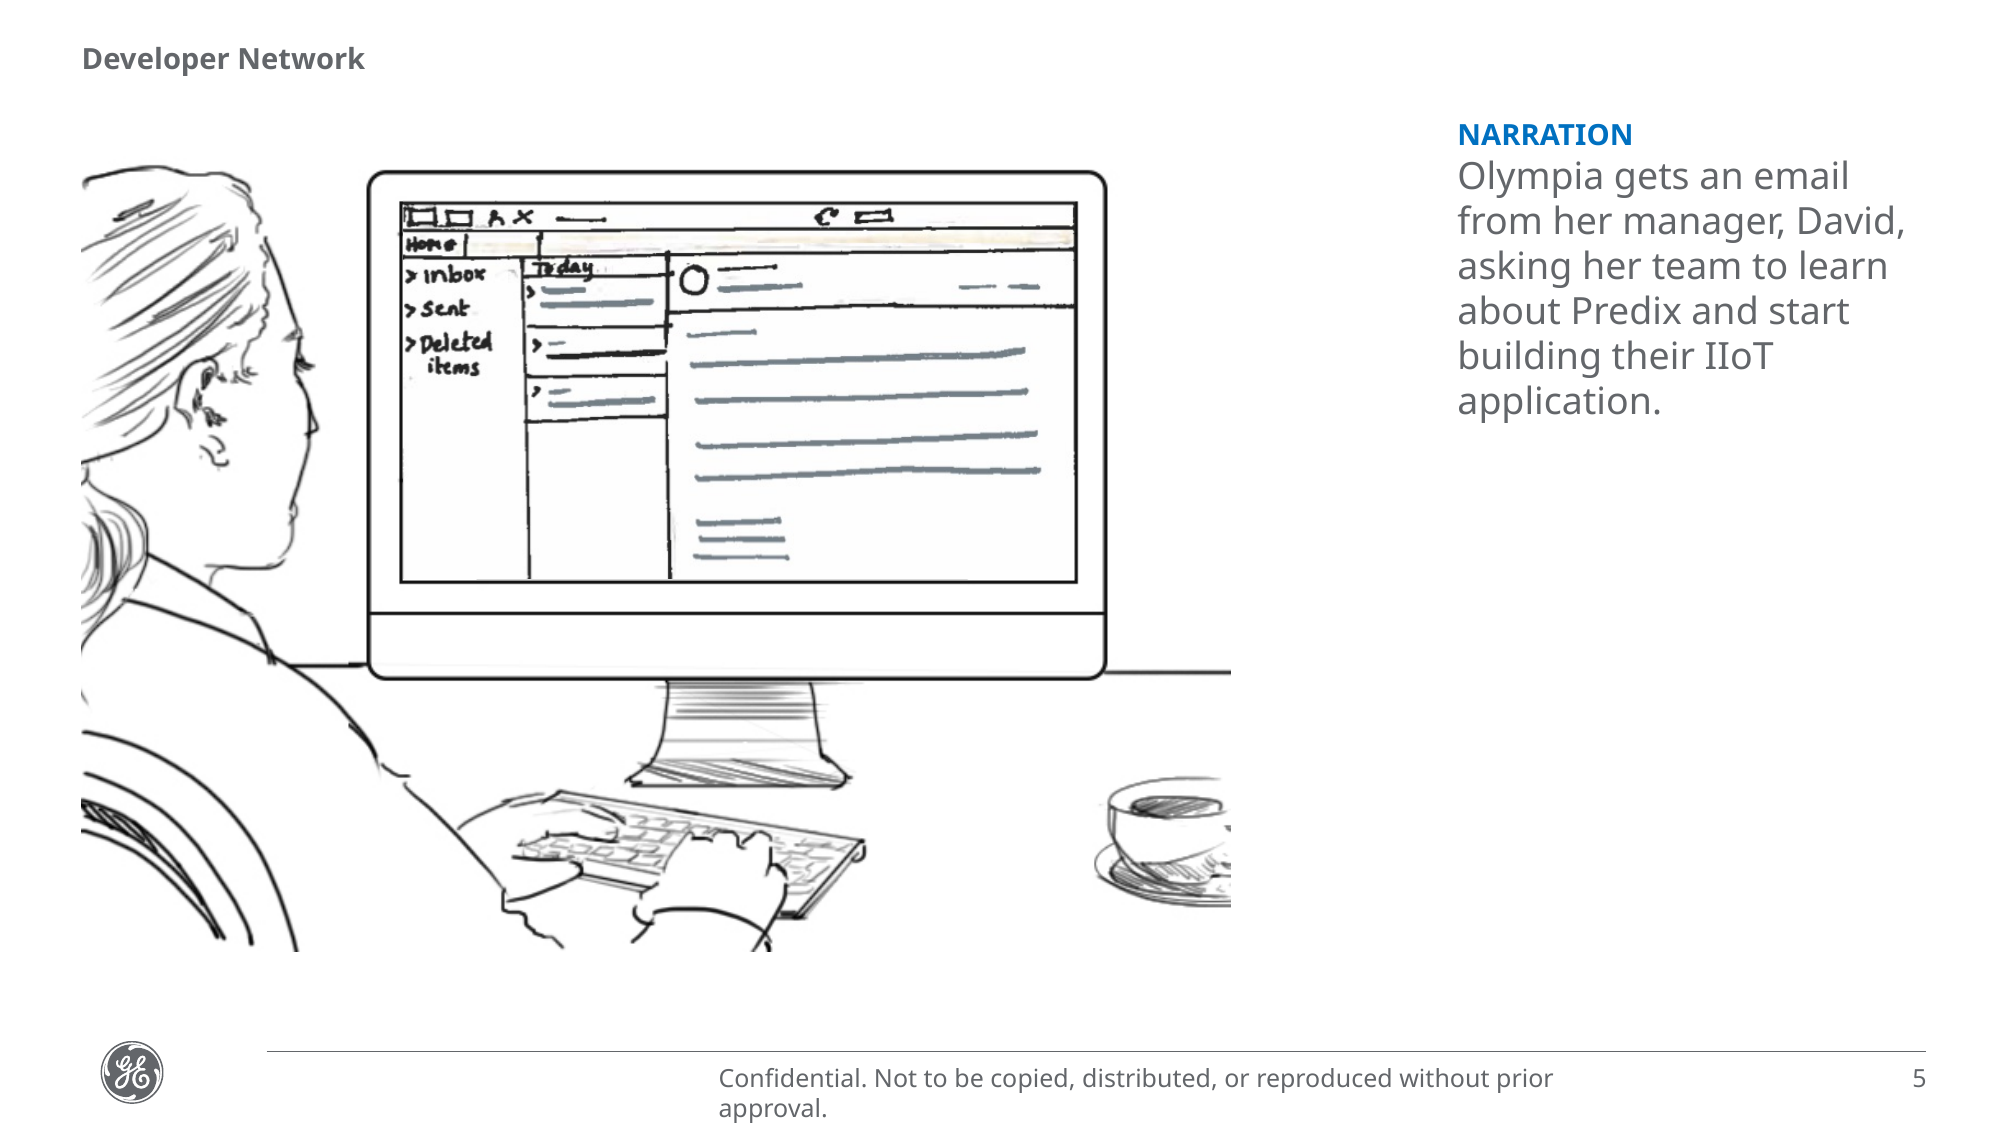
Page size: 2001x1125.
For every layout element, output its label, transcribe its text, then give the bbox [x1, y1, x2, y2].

text_box NARRATION Olympia gets an email from her manager, David, asking her team to learn about Predix and start building their IIoT application. [1457, 116, 1927, 557]
text_box Developer Network [81, 40, 645, 76]
picture [81, 131, 1231, 953]
slide_number 5 [1872, 1062, 1927, 1093]
